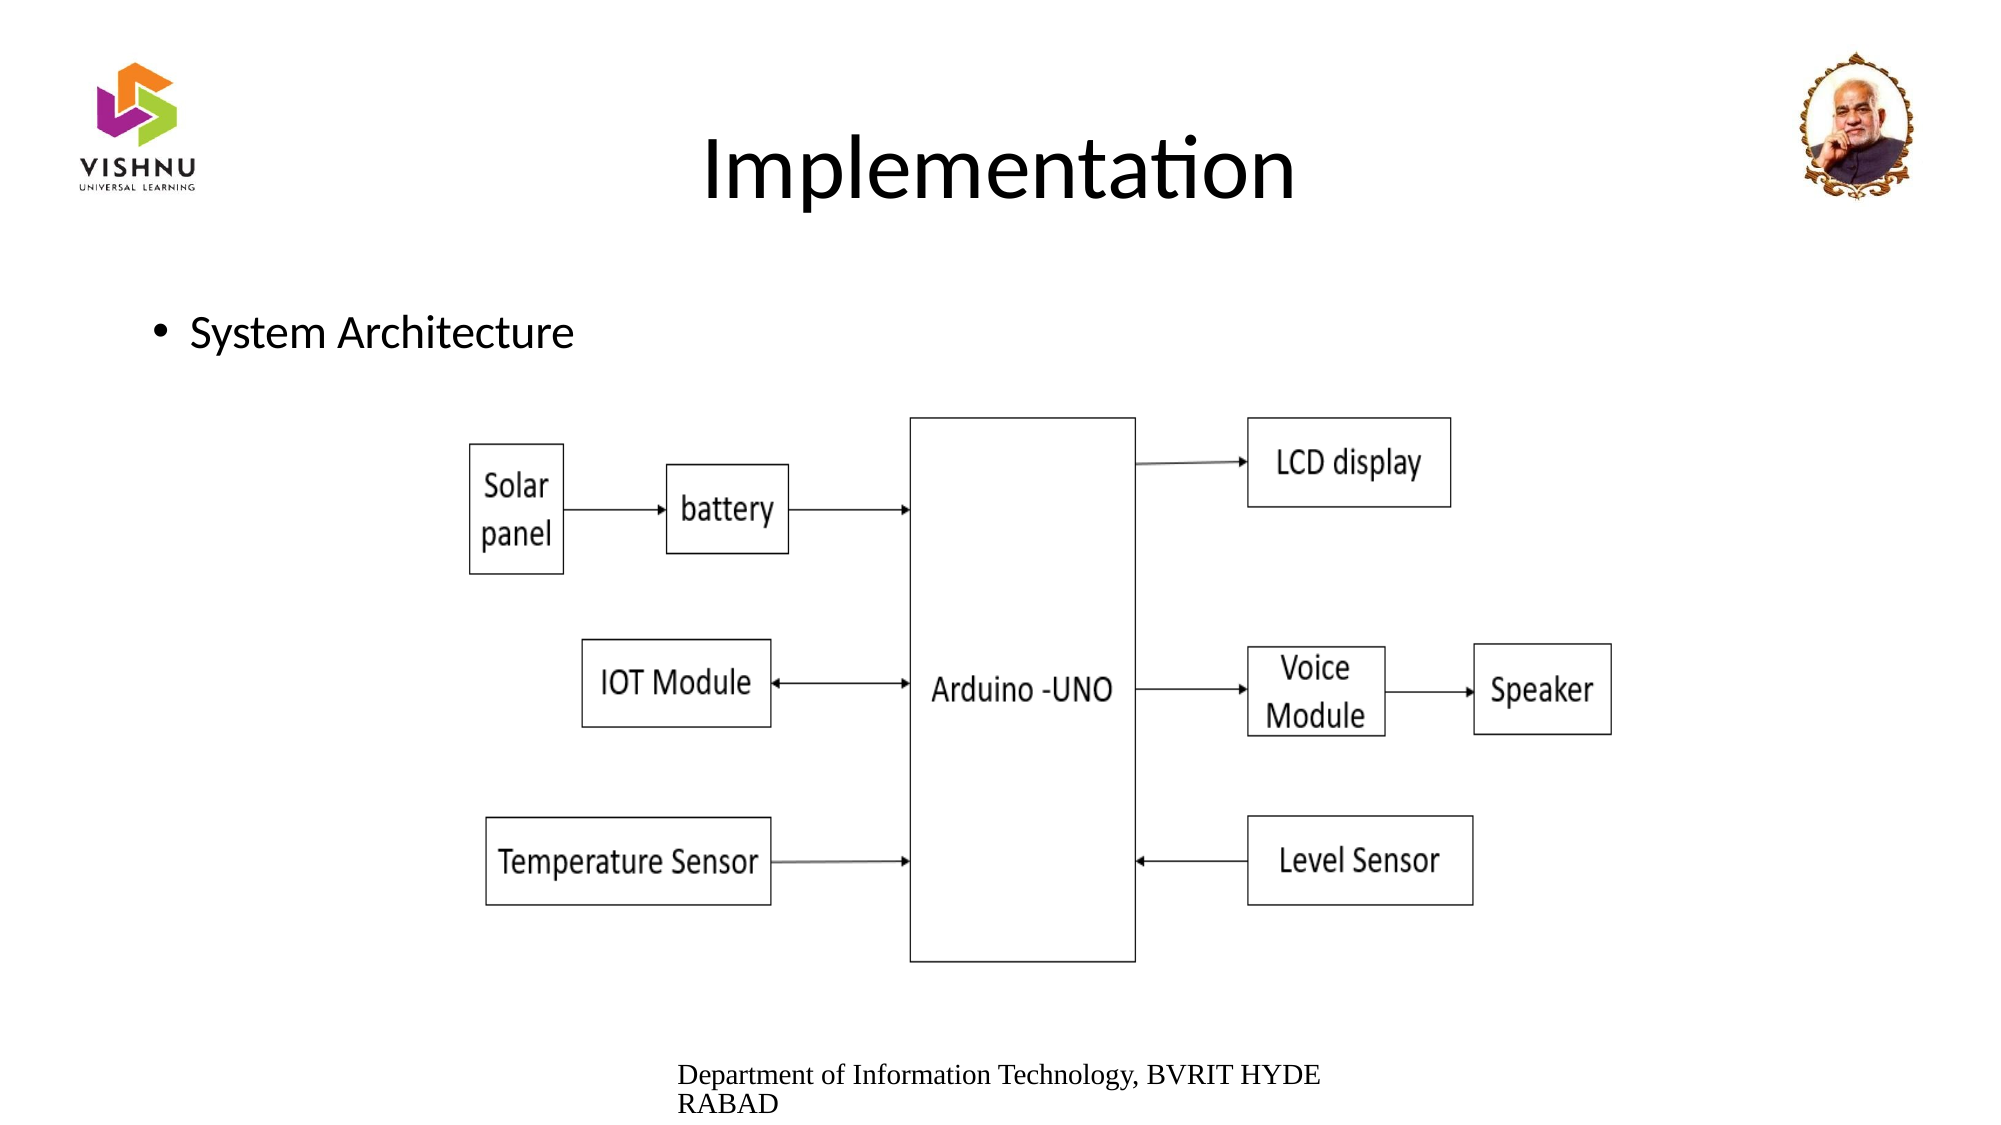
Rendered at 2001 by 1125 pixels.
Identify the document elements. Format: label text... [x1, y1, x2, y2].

list System Architecture [137, 299, 1863, 1014]
picture [434, 381, 1633, 990]
picture [59, 44, 217, 196]
title Implementation [137, 59, 1863, 278]
picture [1792, 44, 1923, 207]
footer Department of Information Technology, BVRIT HYDERABAD [662, 1042, 1338, 1103]
